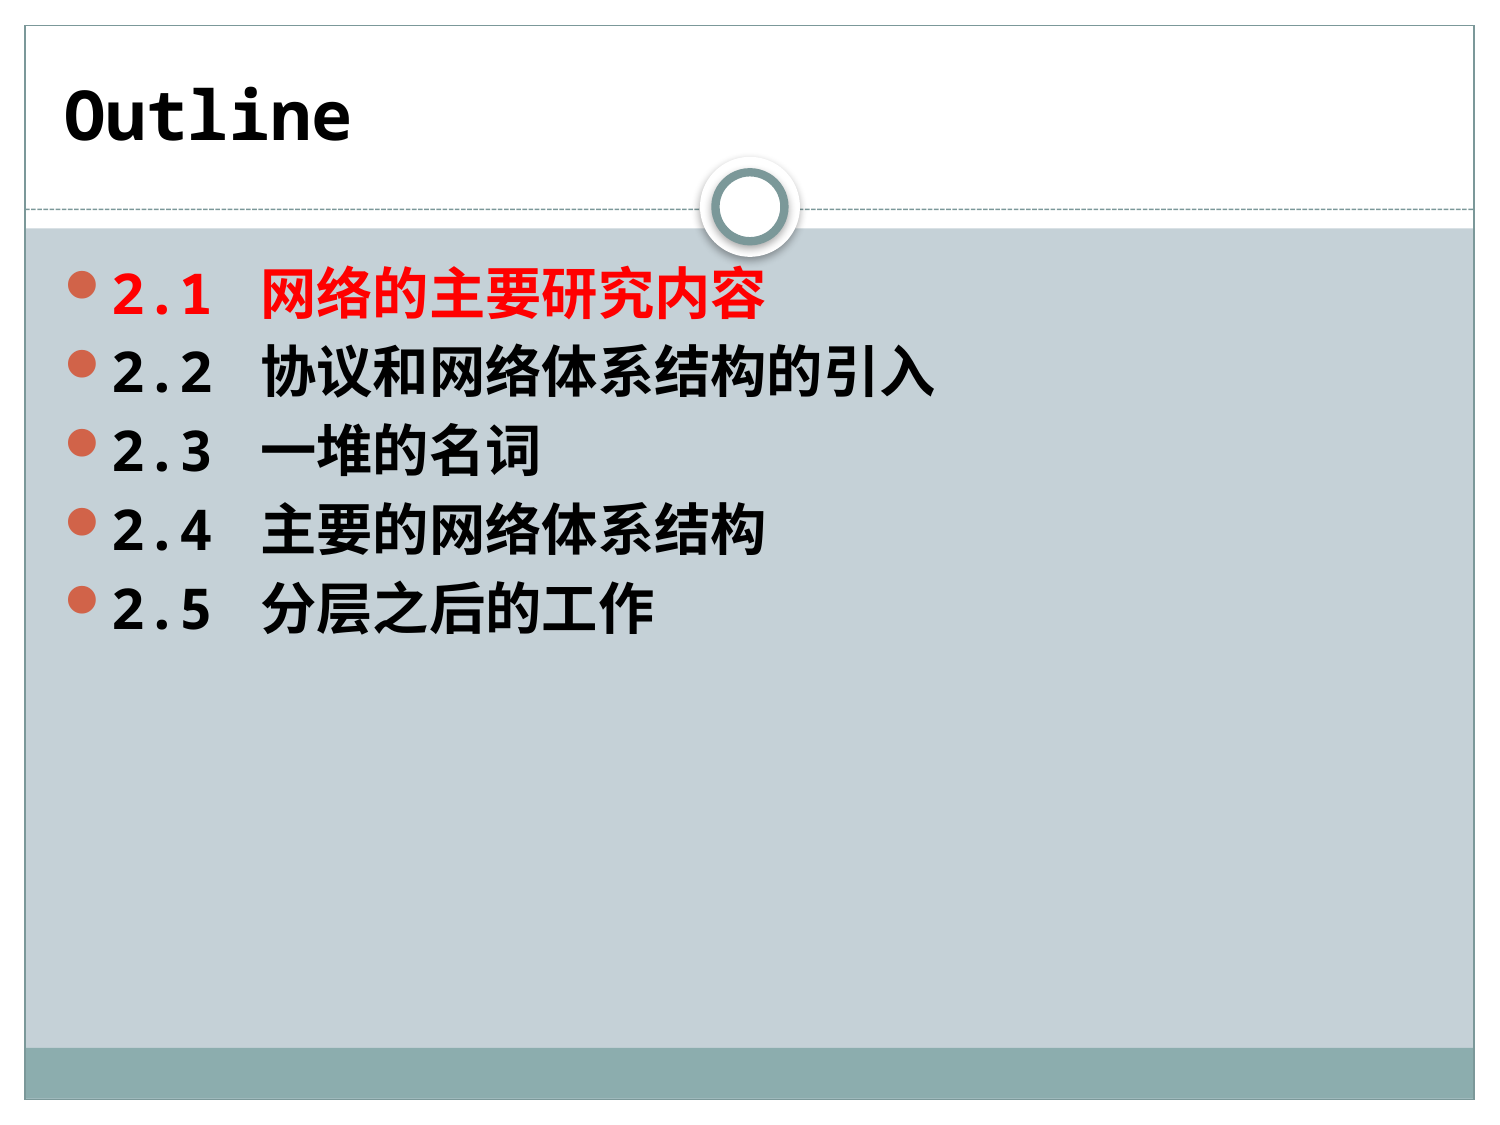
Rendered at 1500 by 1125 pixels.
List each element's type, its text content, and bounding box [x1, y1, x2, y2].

list 2.1 网络的主要研究内容 2.2 协议和网络体系结构的引入 2.3 一堆的名词 2.4 主要的网络体系结构 2.5 分层之后的工作 [49, 250, 1445, 1001]
title Outline [49, 37, 1450, 162]
